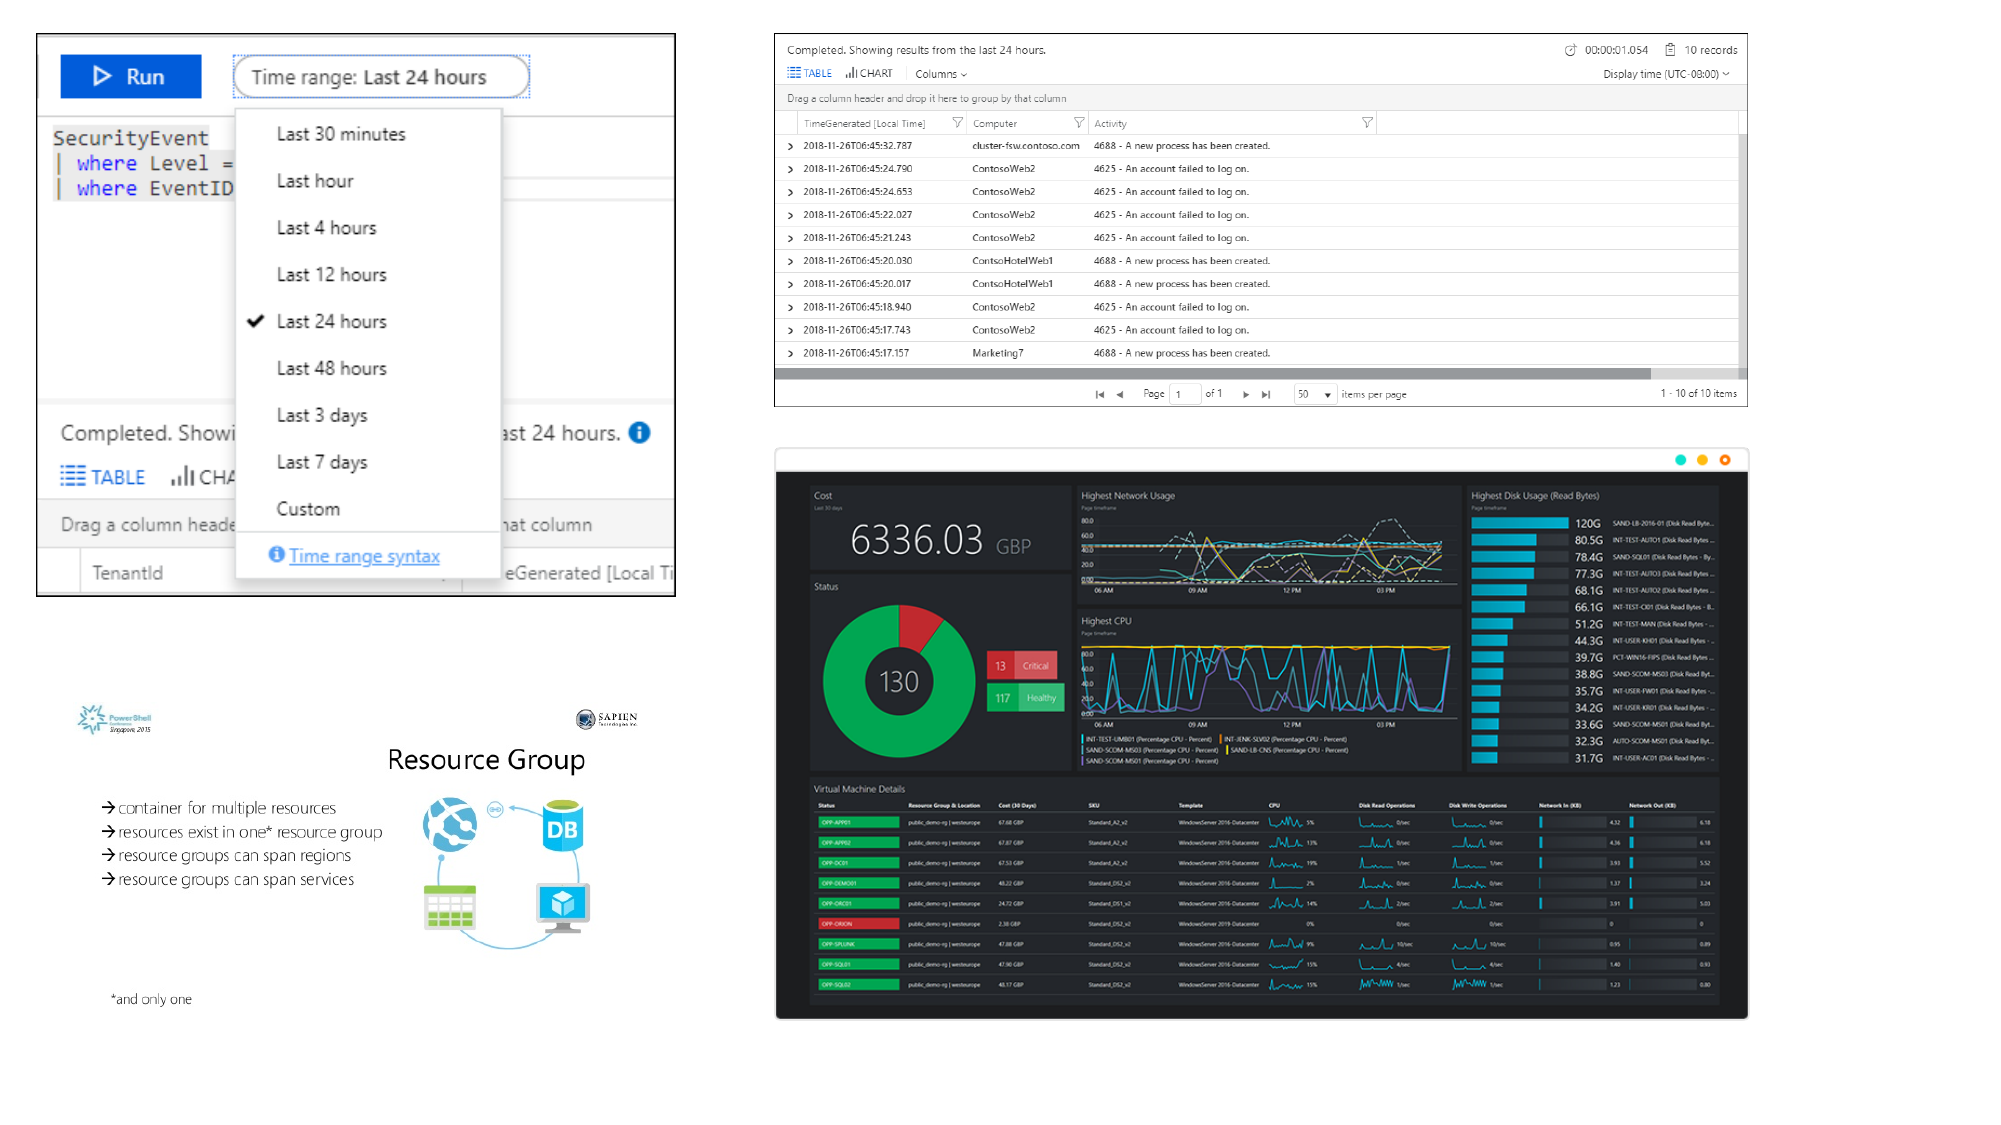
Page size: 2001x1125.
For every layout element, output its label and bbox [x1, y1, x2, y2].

picture [36, 33, 676, 598]
picture [774, 447, 1750, 1021]
picture [73, 702, 638, 1021]
picture [774, 32, 1748, 407]
